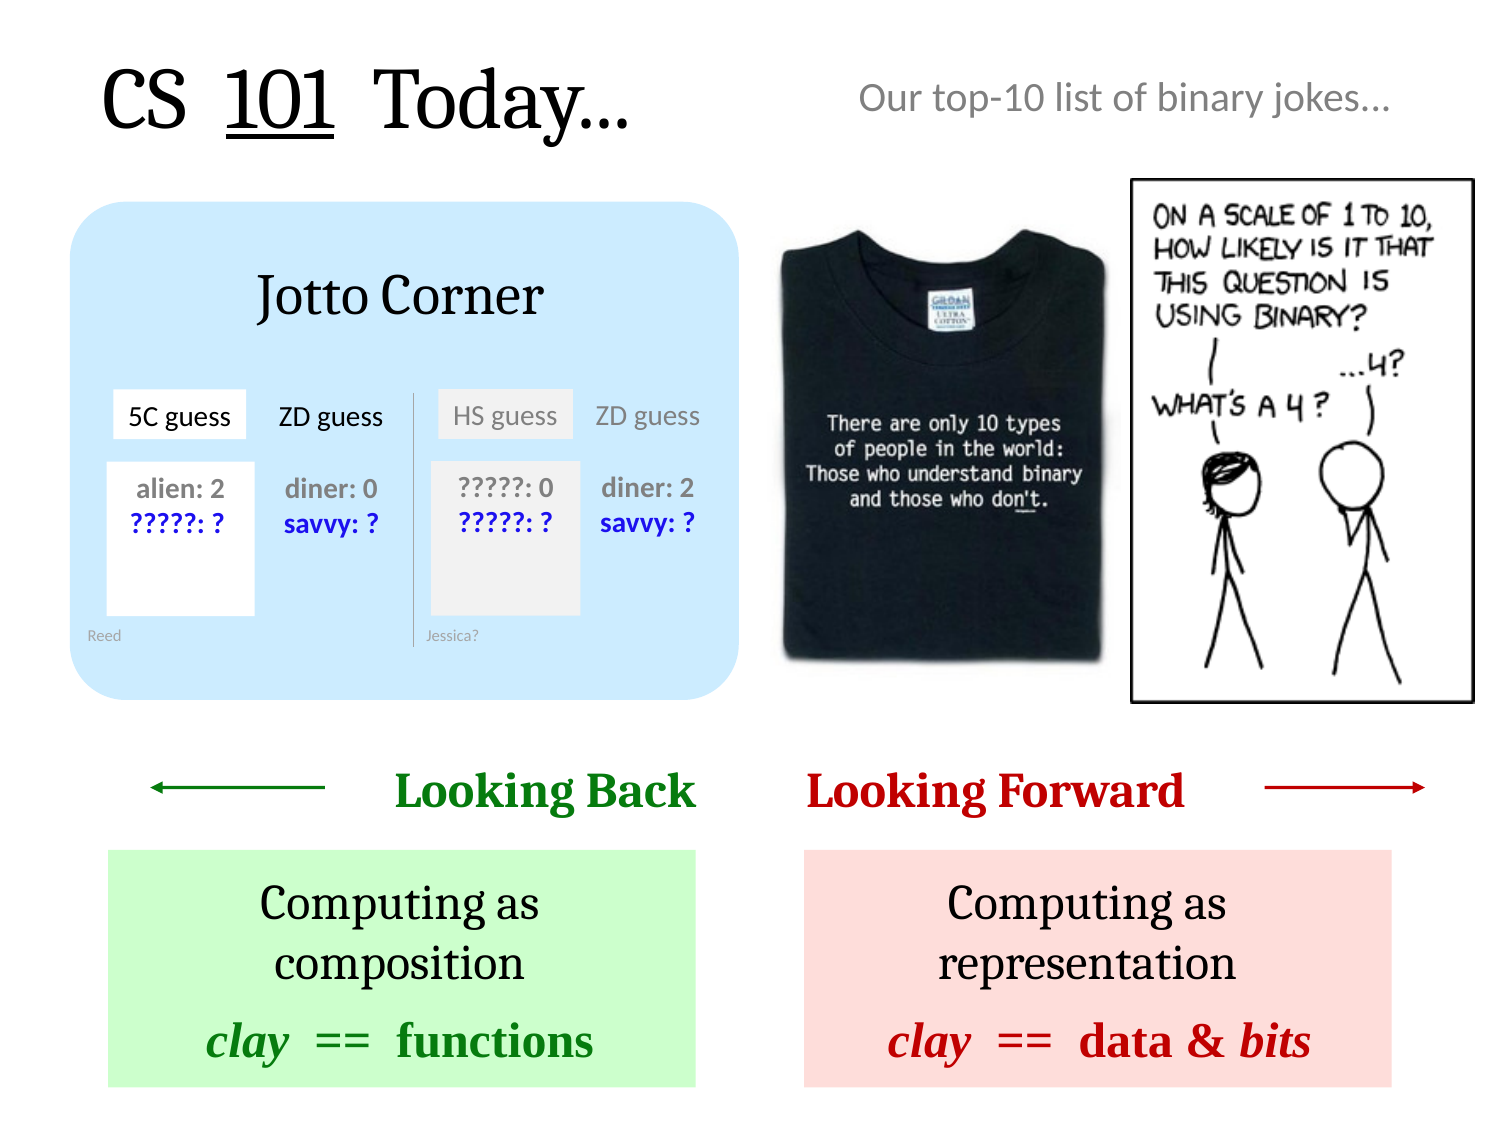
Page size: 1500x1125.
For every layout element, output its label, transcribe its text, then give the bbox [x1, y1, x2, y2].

picture [758, 212, 1121, 685]
text_box alien: 2 ?????: ? [106, 461, 255, 617]
text_box clay == data & bits [822, 999, 1378, 1075]
text_box Computing as composition [174, 862, 625, 998]
text_box ZD guess [580, 389, 716, 439]
text_box diner: 2 savvy: ? [585, 461, 711, 616]
text_box Jessica? [411, 617, 495, 653]
text_box Looking Back Looking Forward [223, 749, 1357, 825]
text_box [108, 849, 696, 1088]
text_box Jotto Corner [201, 248, 601, 334]
text_box Reed [72, 617, 137, 653]
text_box ZD guess [264, 389, 399, 440]
text_box clay == functions [150, 999, 650, 1075]
text_box Computing as representation [862, 862, 1313, 998]
text_box HS guess [438, 389, 573, 439]
text_box [1264, 781, 1426, 794]
text_box diner: 0 savvy: ? [268, 461, 395, 617]
text_box [69, 201, 739, 700]
text_box CS 101 Today... [87, 33, 739, 153]
text_box [150, 781, 325, 794]
text_box Our top-10 list of binary jokes... [775, 62, 1475, 128]
text_box ?????: 0 ?????: ? [430, 461, 581, 616]
text_box [804, 849, 1392, 1088]
text_box 5C guess [113, 389, 247, 440]
picture [1129, 178, 1476, 704]
